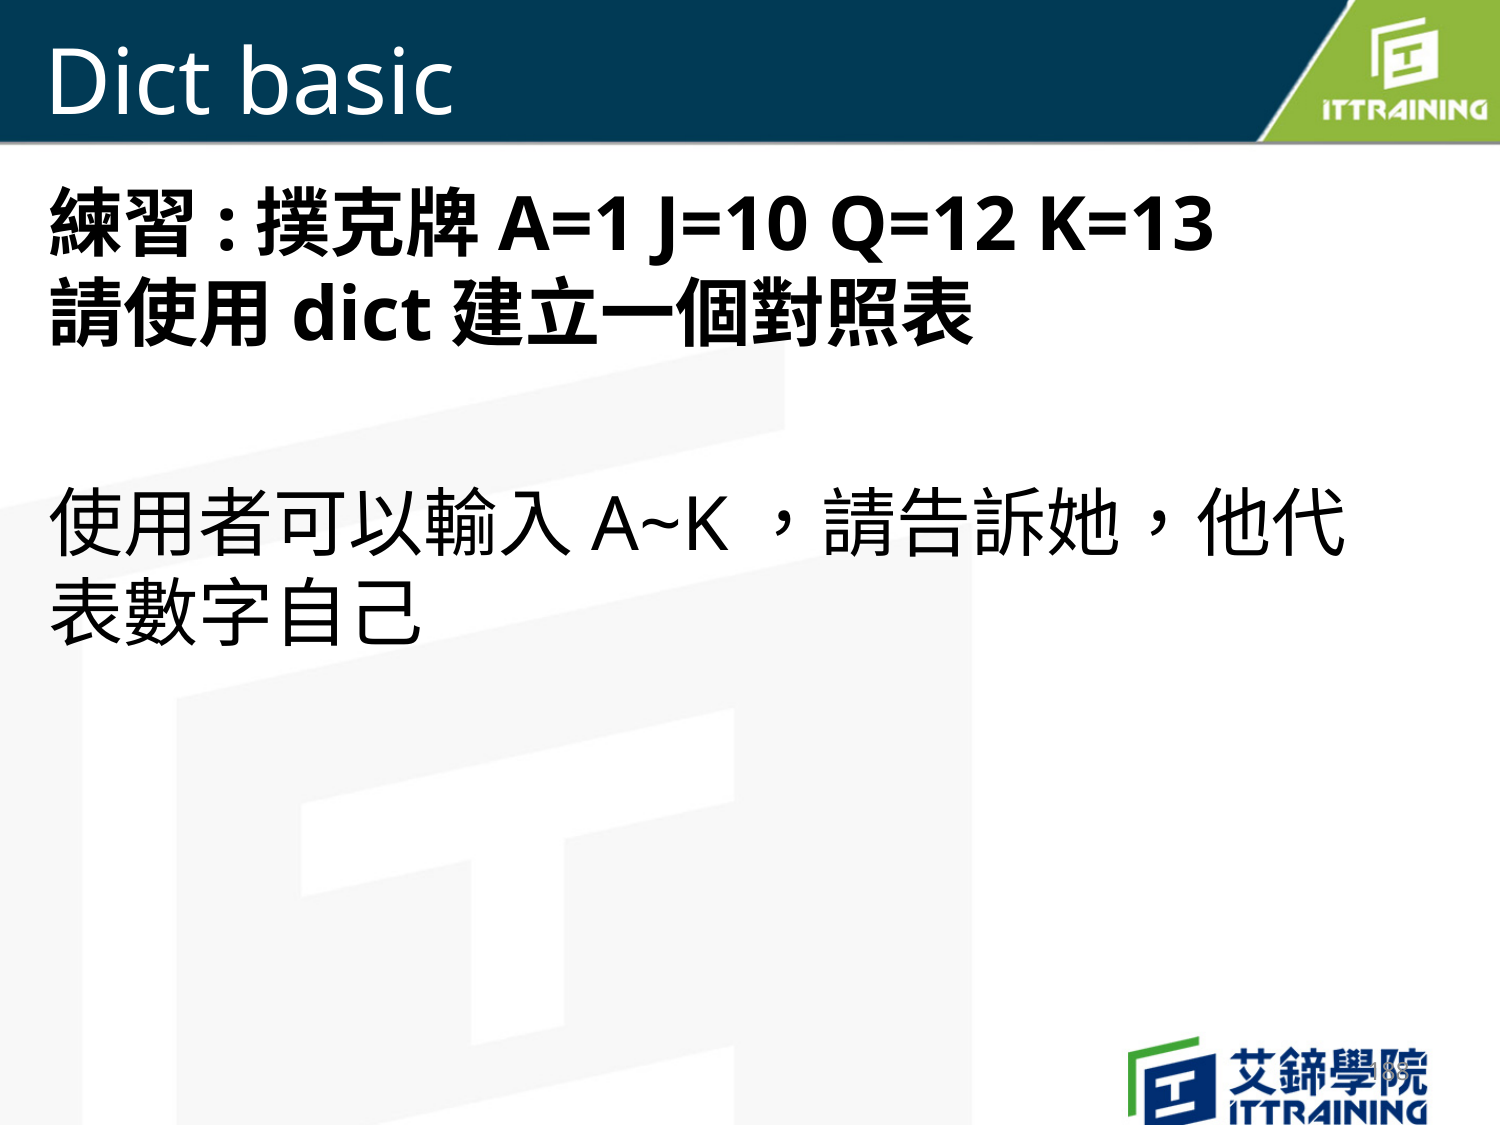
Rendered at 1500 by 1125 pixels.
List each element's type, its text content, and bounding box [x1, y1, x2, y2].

title Dict basic [29, 0, 1380, 172]
list 練習:撲克牌A=1 J=10 Q=12 K=13 請使用dict建立一個對照表 使用者可以輸入A~K，請告訴她，他代表數字自己 [33, 168, 1418, 911]
slide_number 188 [1074, 1042, 1425, 1103]
picture [0, 0, 1500, 1125]
